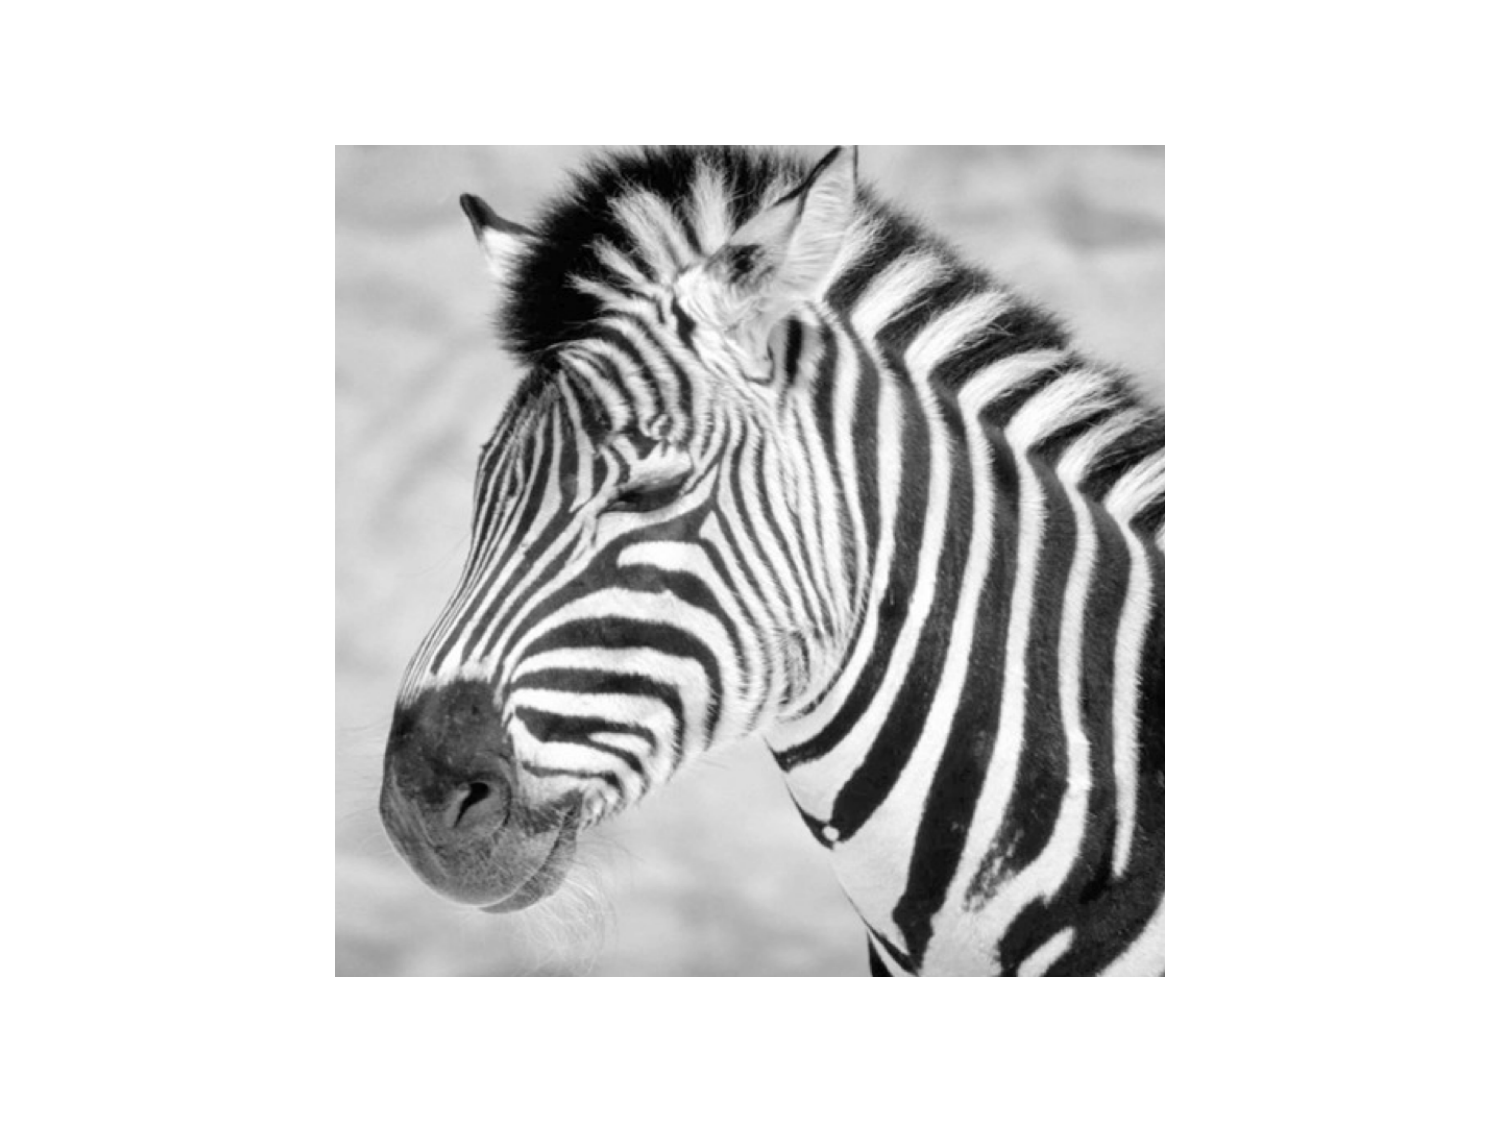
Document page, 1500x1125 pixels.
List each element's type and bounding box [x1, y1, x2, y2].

picture [335, 145, 1165, 978]
